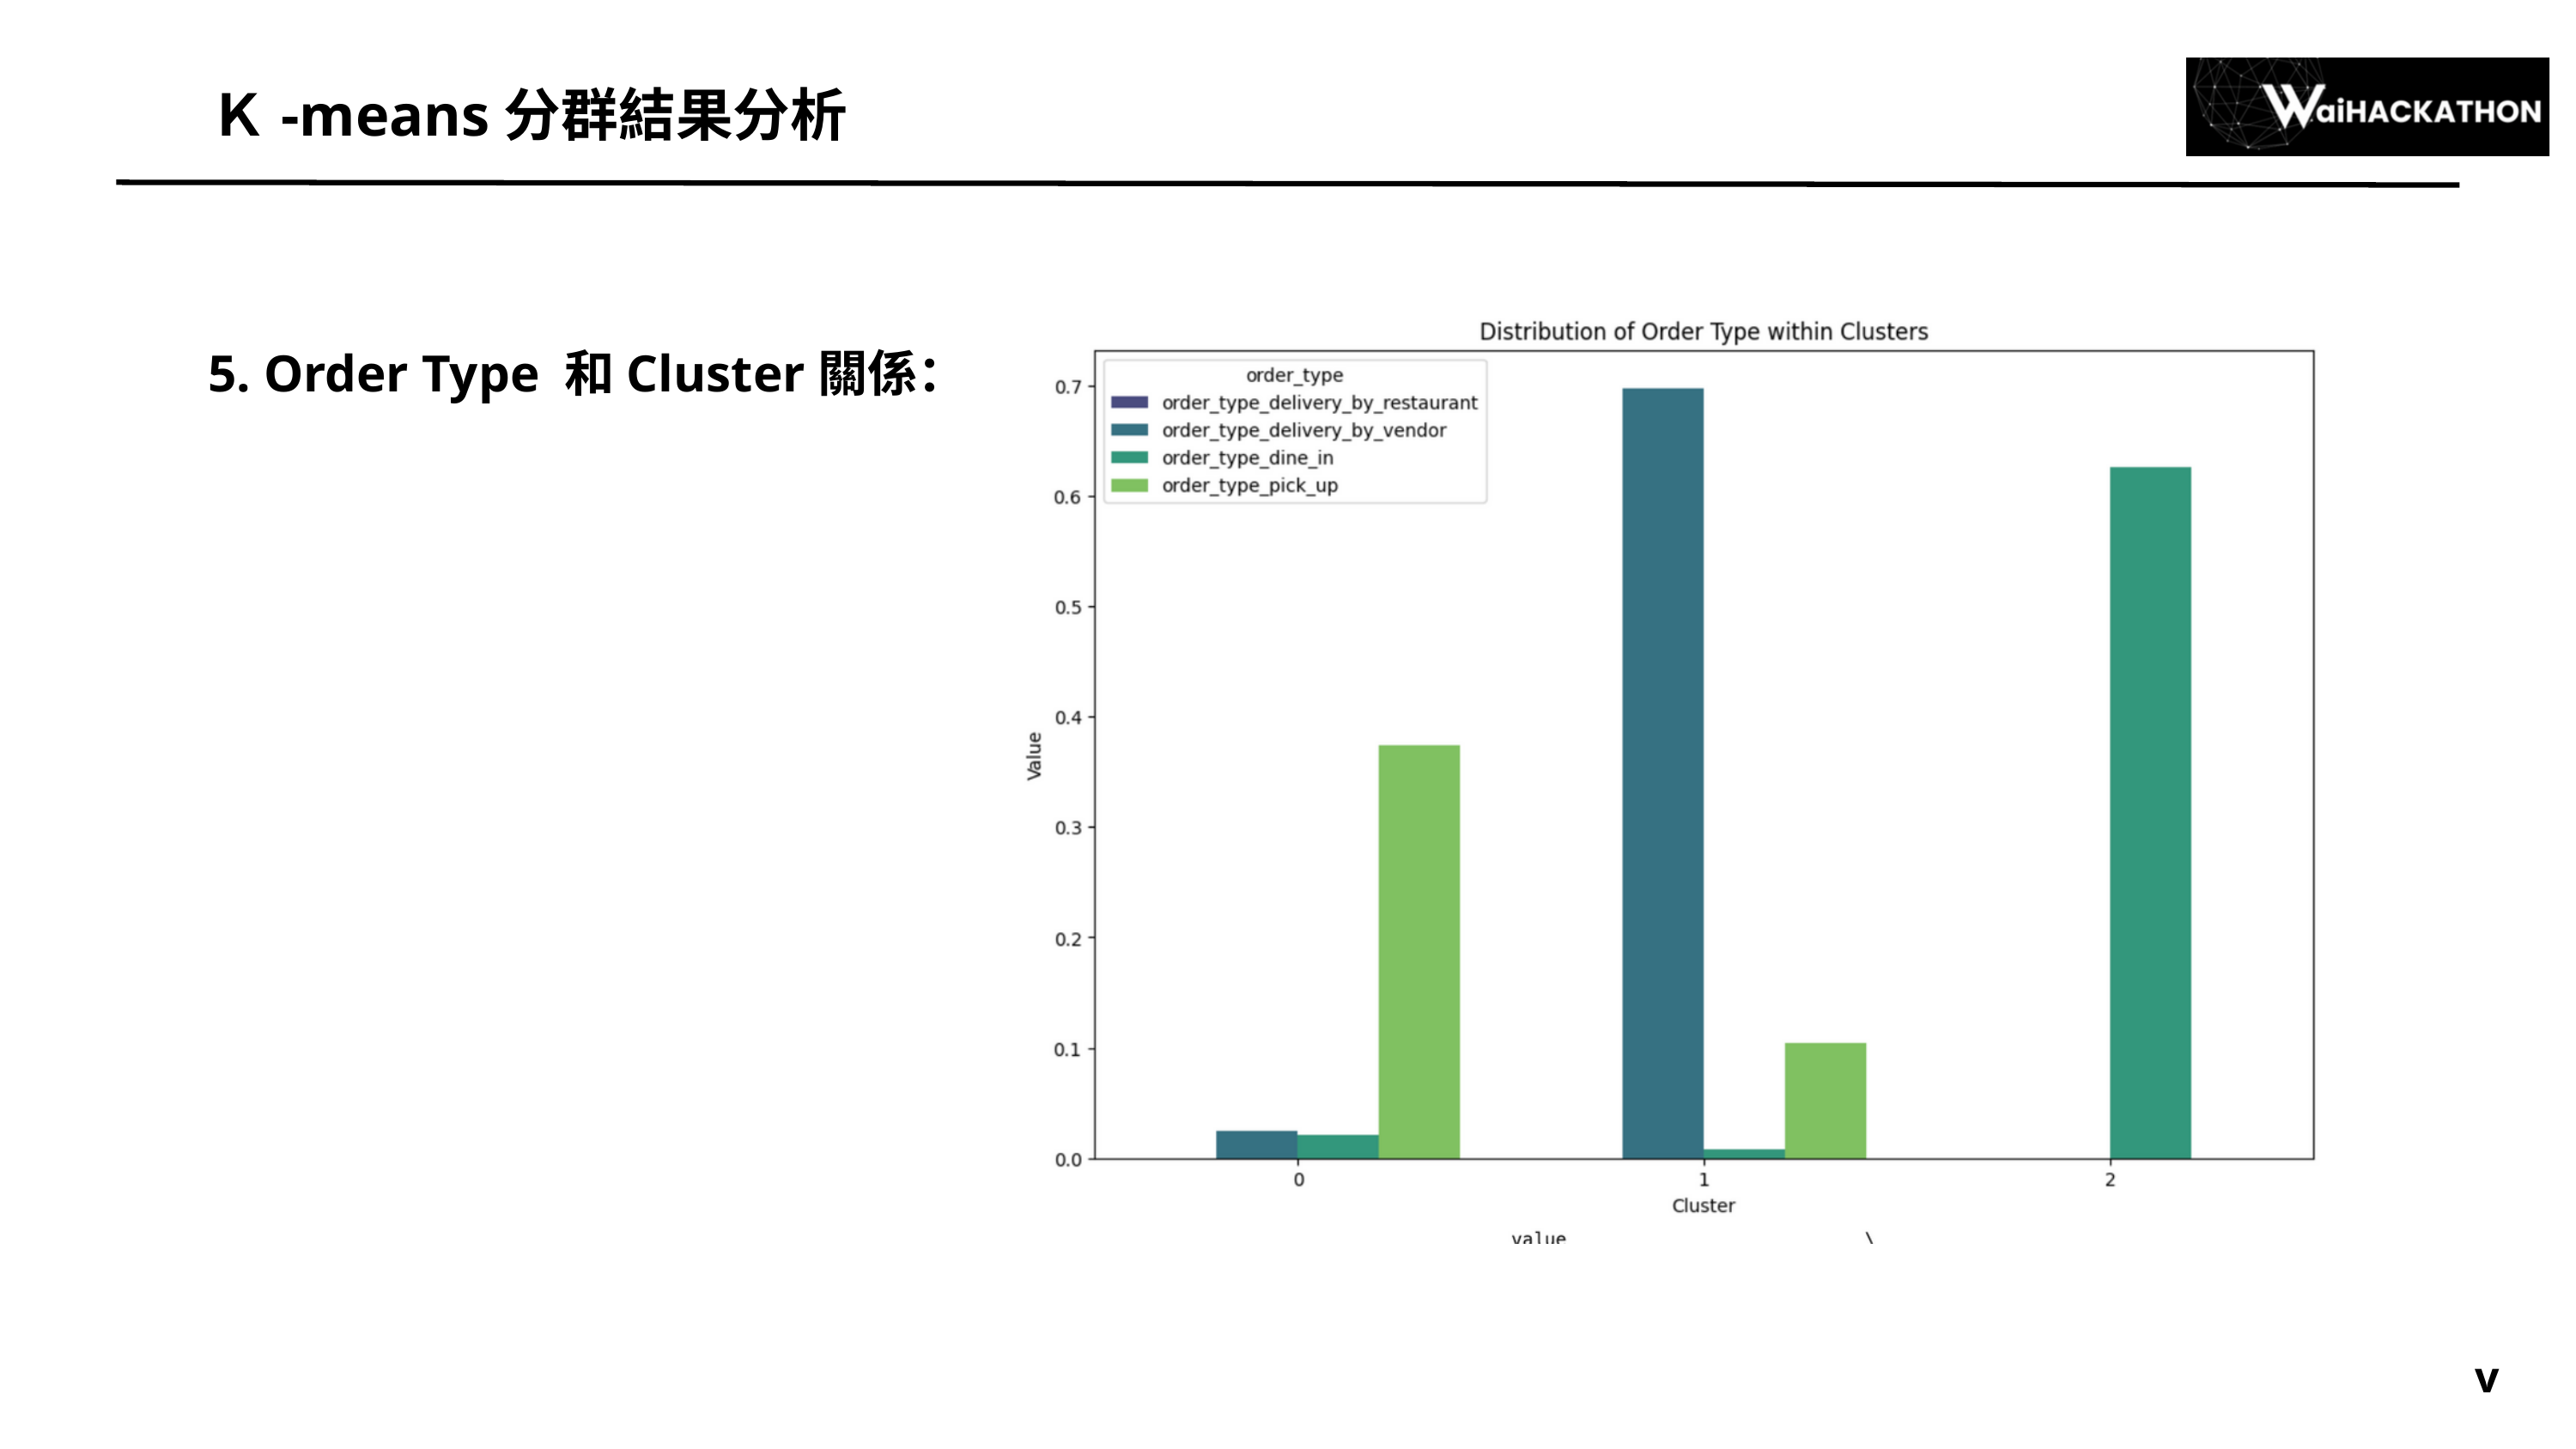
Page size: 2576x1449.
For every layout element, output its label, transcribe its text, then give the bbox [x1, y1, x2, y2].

text_box 5. Order Type 和Cluster關係： [208, 311, 946, 402]
text_box [991, 313, 2358, 1244]
text_box Ｋ-means分群結果分析 [210, 67, 2186, 149]
text_box v [2475, 1341, 2500, 1402]
text_box [2186, 58, 2550, 156]
